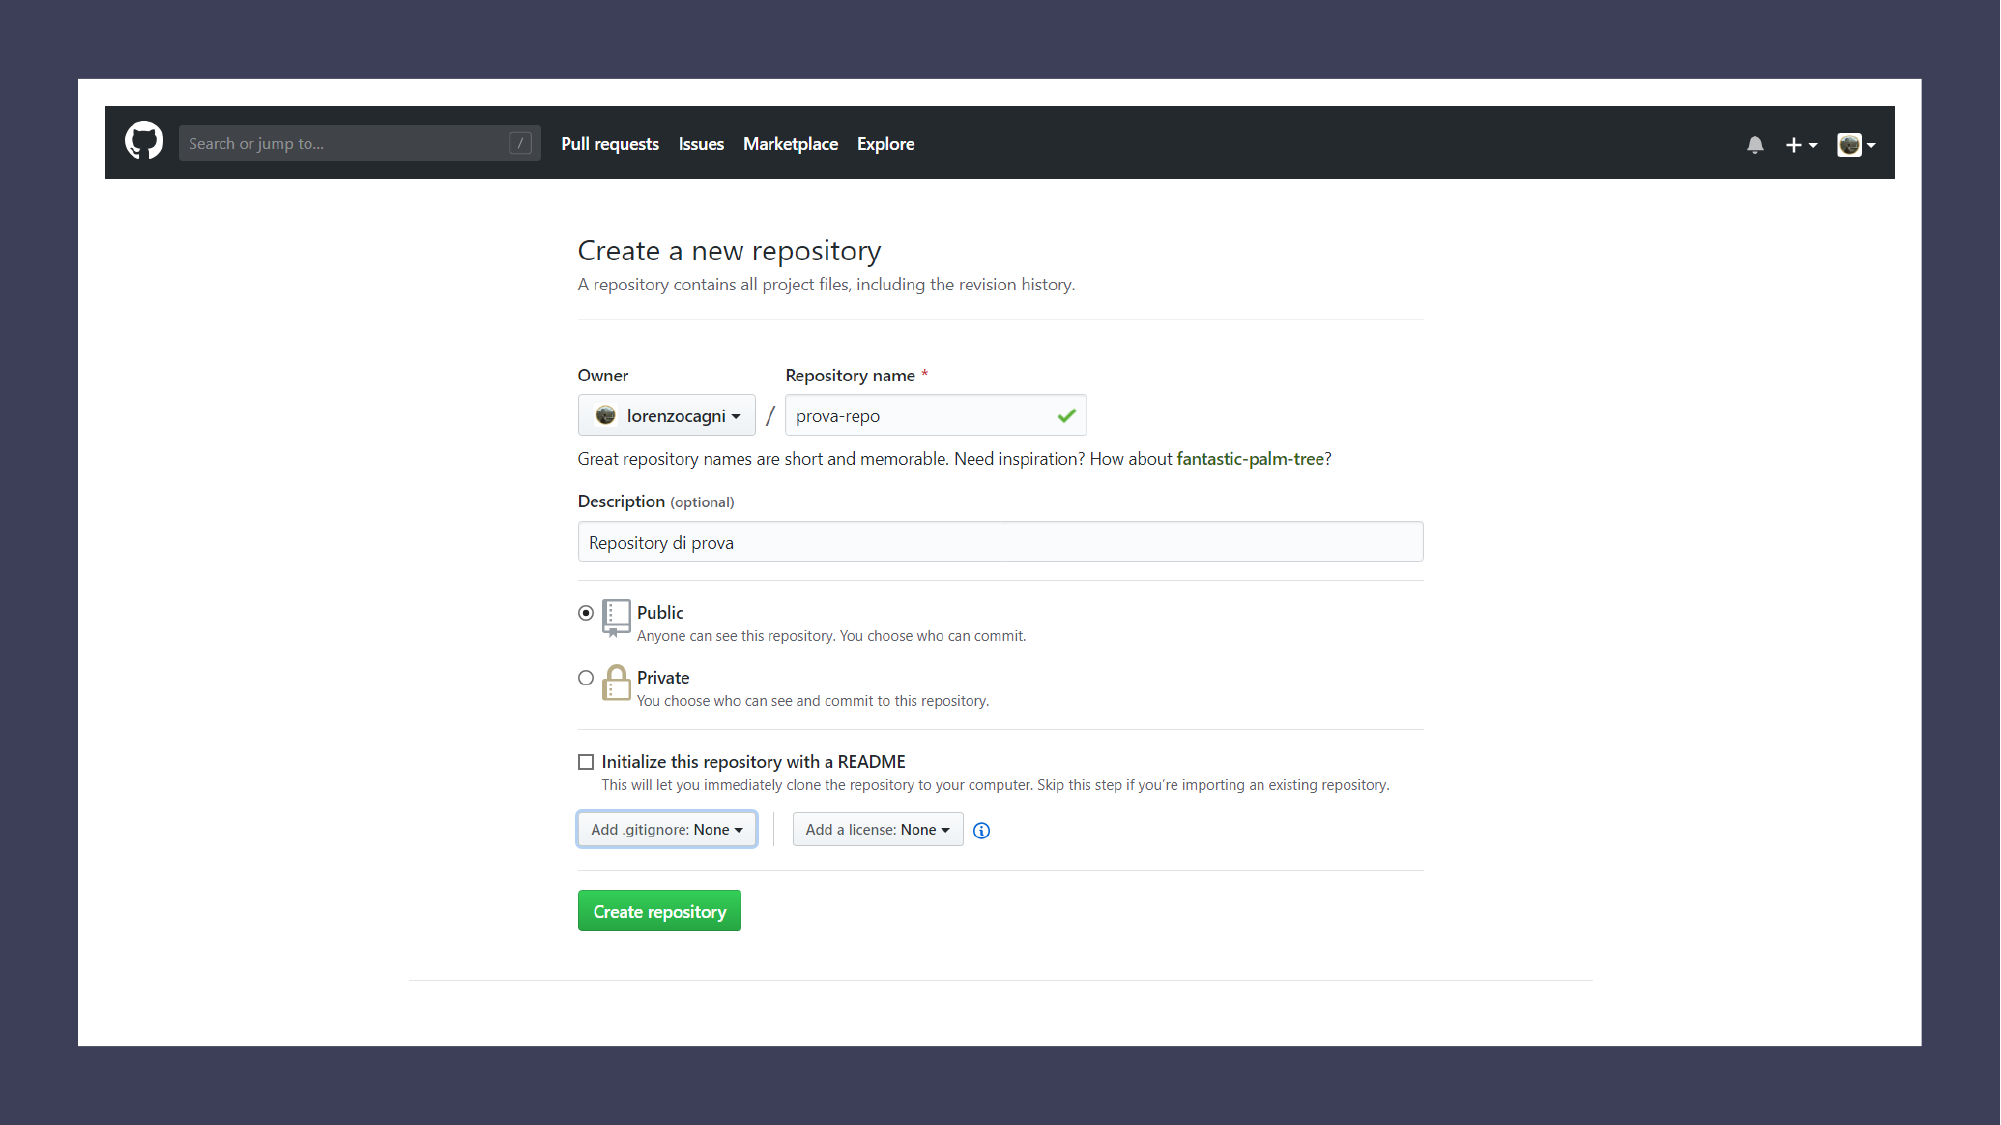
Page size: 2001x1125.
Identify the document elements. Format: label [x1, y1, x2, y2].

text_box [0, 0, 2000, 1125]
text_box [77, 78, 1923, 1047]
picture [105, 106, 1895, 1019]
